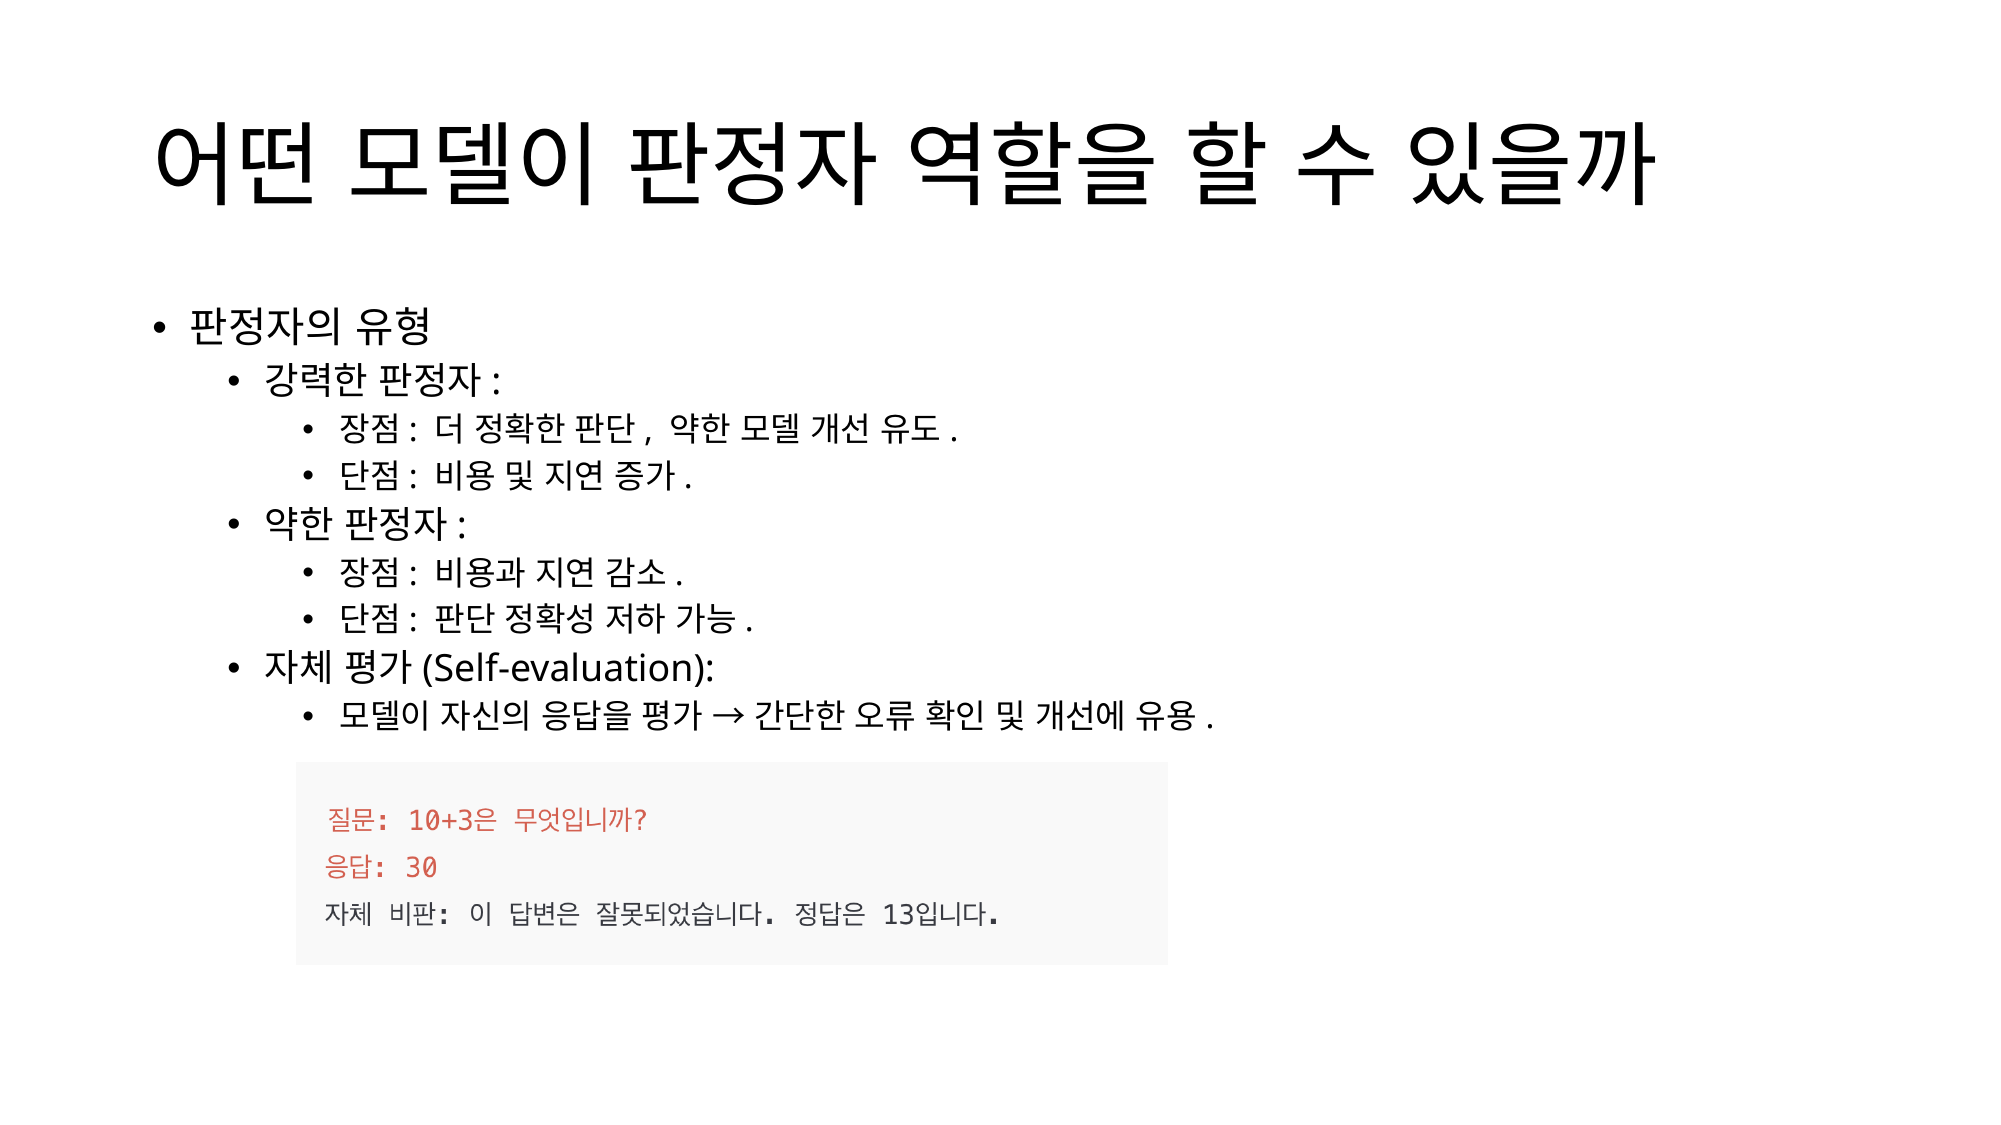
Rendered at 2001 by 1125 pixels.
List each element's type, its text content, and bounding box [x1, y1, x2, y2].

list 판정자의 유형 강력한 판정자: 장점: 더 정확한 판단, 약한 모델 개선 유도. 단점: 비용 및 지연 증가. 약한 판정자: 장점: 비용과 지연 감소. 단점: 판단 정확성 저하 가능. 자체 평가(Self-evaluation): 모델이 자신의 응답을 평가 → 간단한 오류 확인 및 개선에 유용. [137, 299, 1863, 1014]
title 어떤 모델이 판정자 역할을 할 수 있을까 [137, 59, 1863, 278]
picture [295, 762, 1168, 965]
